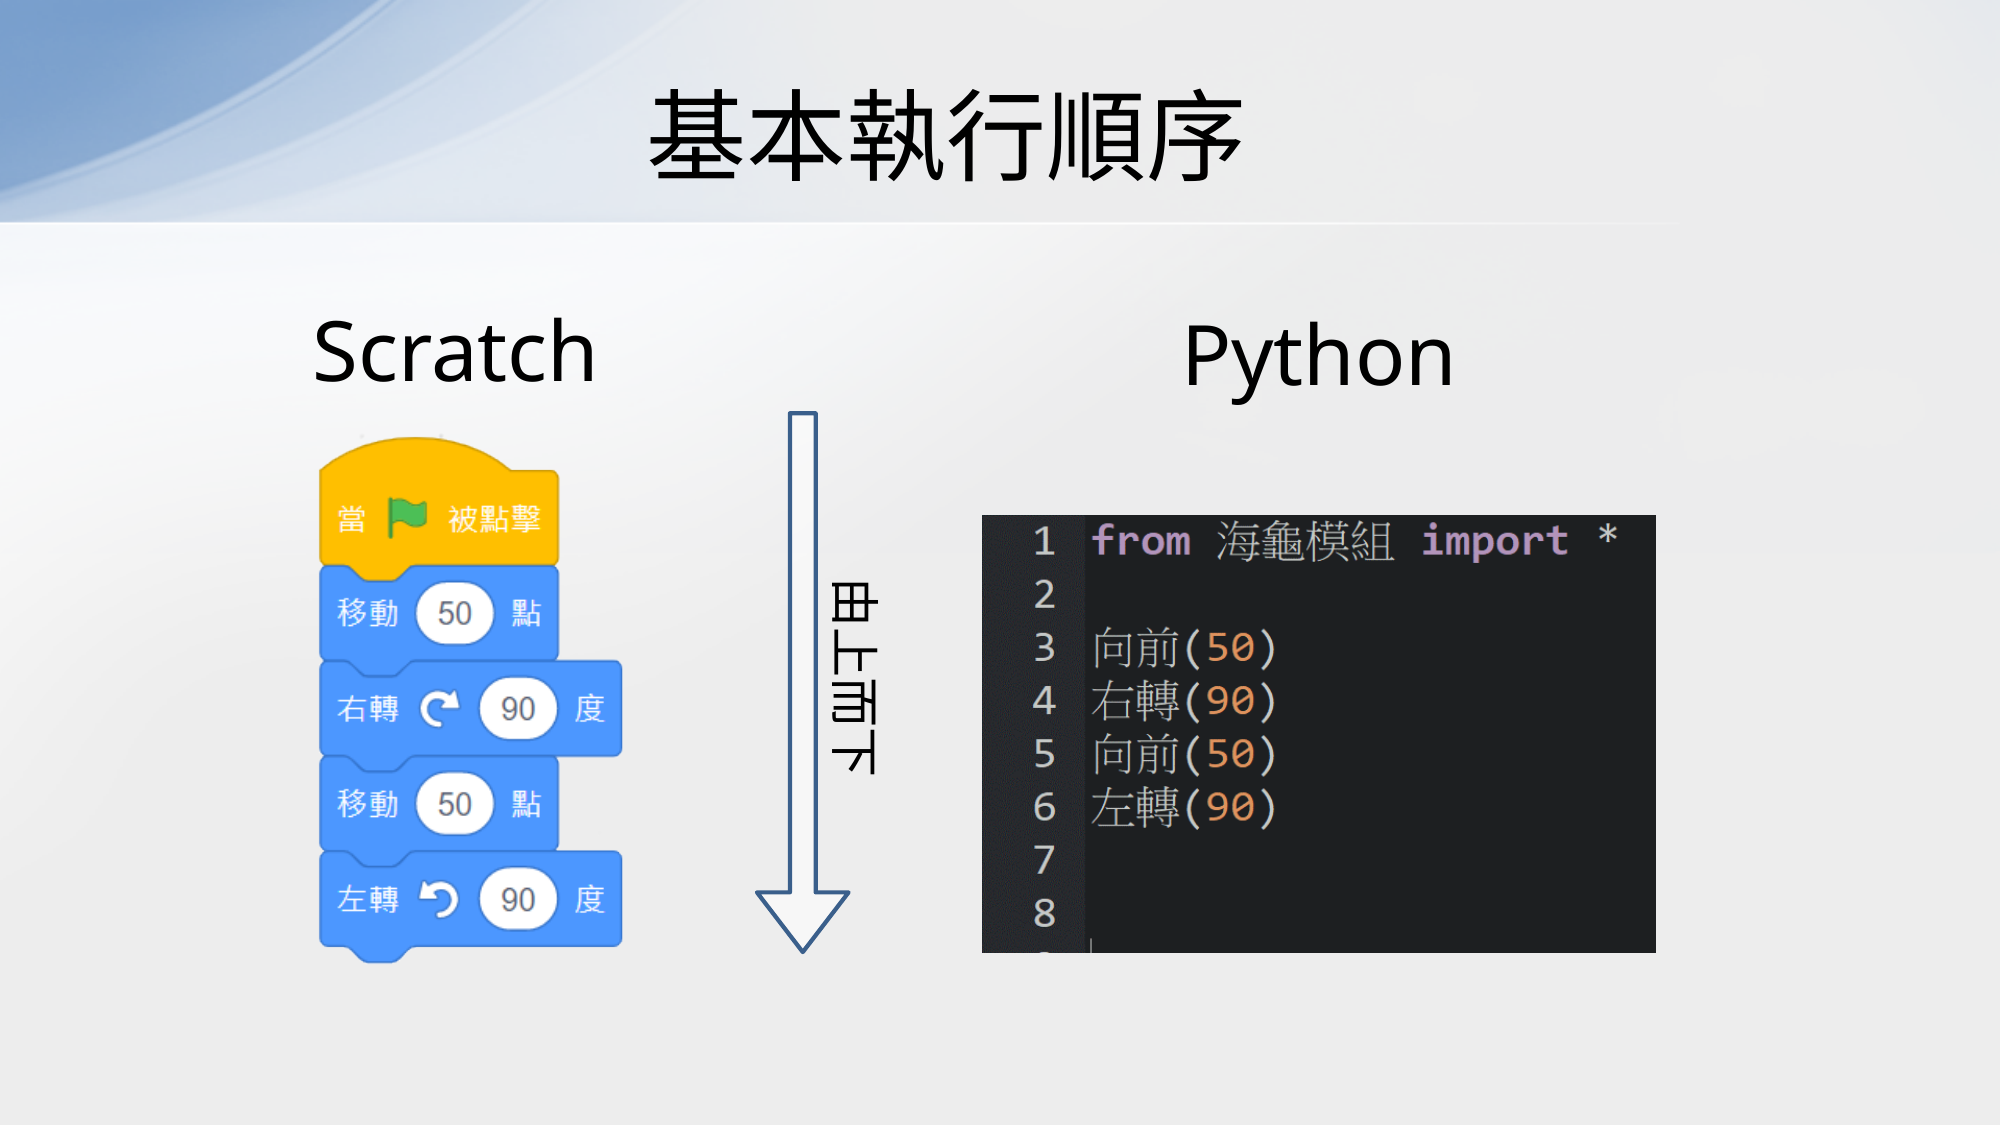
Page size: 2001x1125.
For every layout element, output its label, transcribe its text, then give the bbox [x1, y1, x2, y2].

picture [0, 0, 2000, 1125]
text_box [755, 411, 851, 955]
text_box 基本執行順序 [503, 36, 1390, 201]
text_box 由上而下 [803, 562, 894, 829]
text_box Python [1118, 257, 1520, 410]
text_box Scratch [260, 253, 651, 406]
